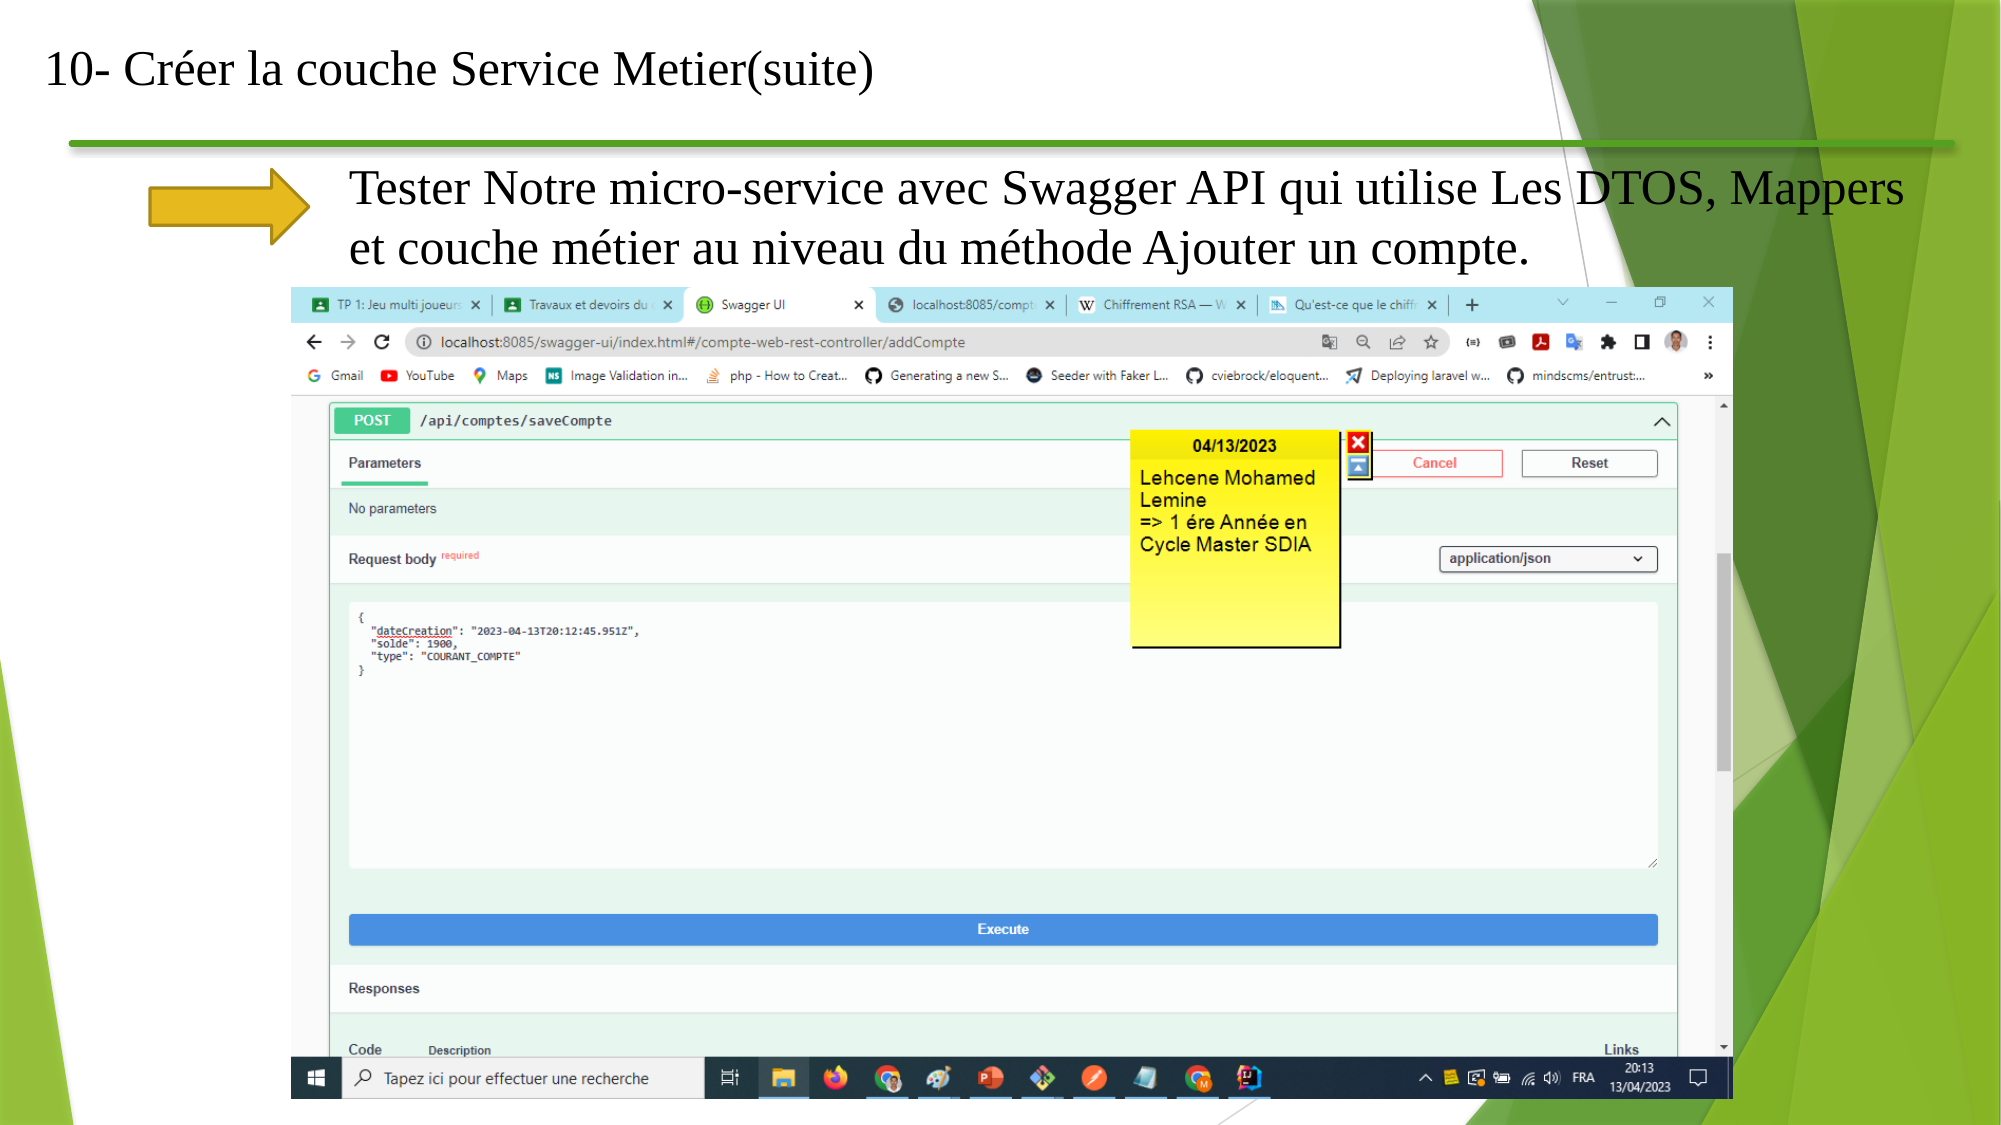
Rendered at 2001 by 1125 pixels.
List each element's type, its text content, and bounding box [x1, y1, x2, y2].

text_box 10- Créer la couche Service Metier(suite) [29, 28, 1964, 104]
picture [290, 287, 1734, 1099]
text_box Tester Notre micro-service avec Swagger API qui utilise Les DTOS, Mappers et couche métier au niveau du méthode Ajouter un compte. [333, 147, 2000, 282]
text_box [148, 167, 311, 246]
